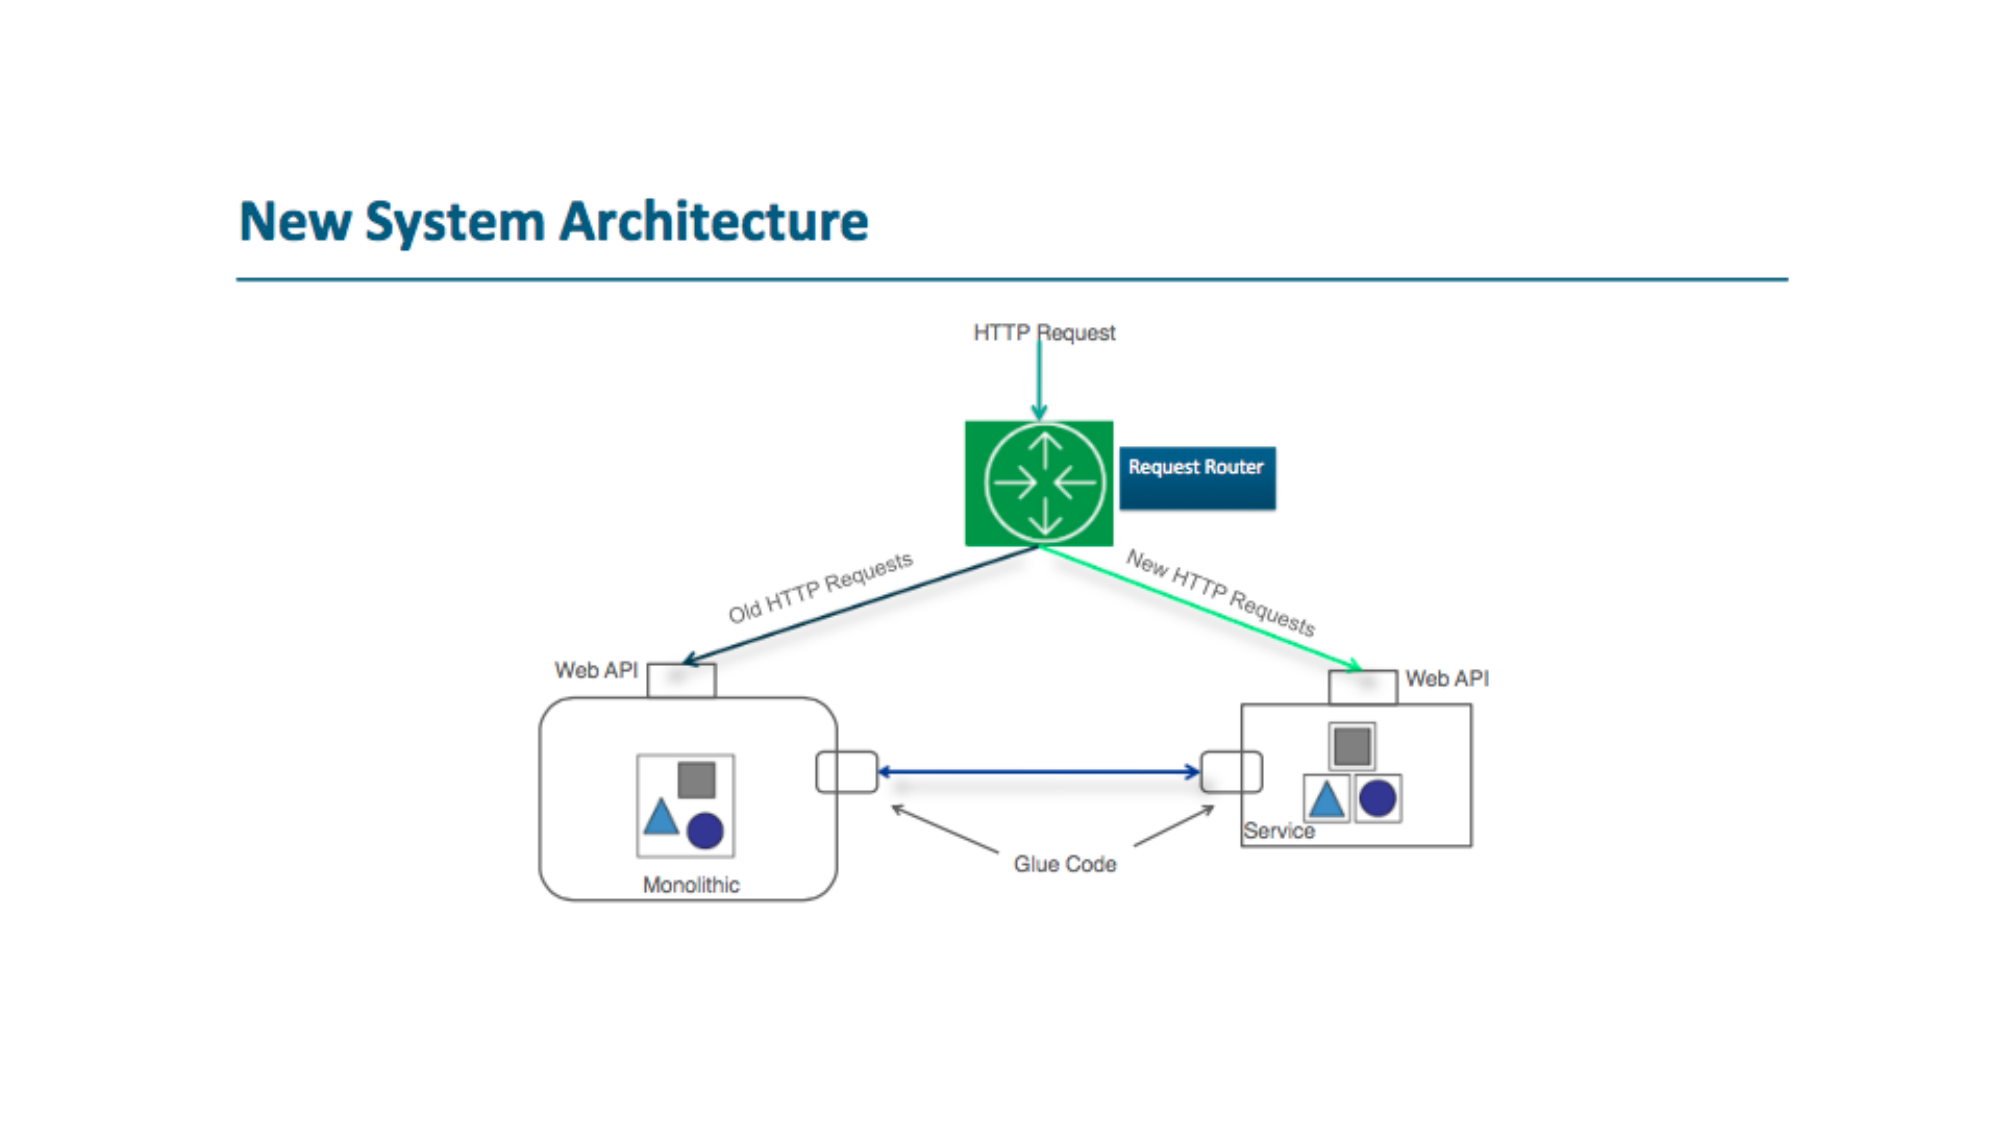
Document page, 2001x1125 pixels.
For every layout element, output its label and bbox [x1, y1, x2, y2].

list [199, 147, 1810, 989]
